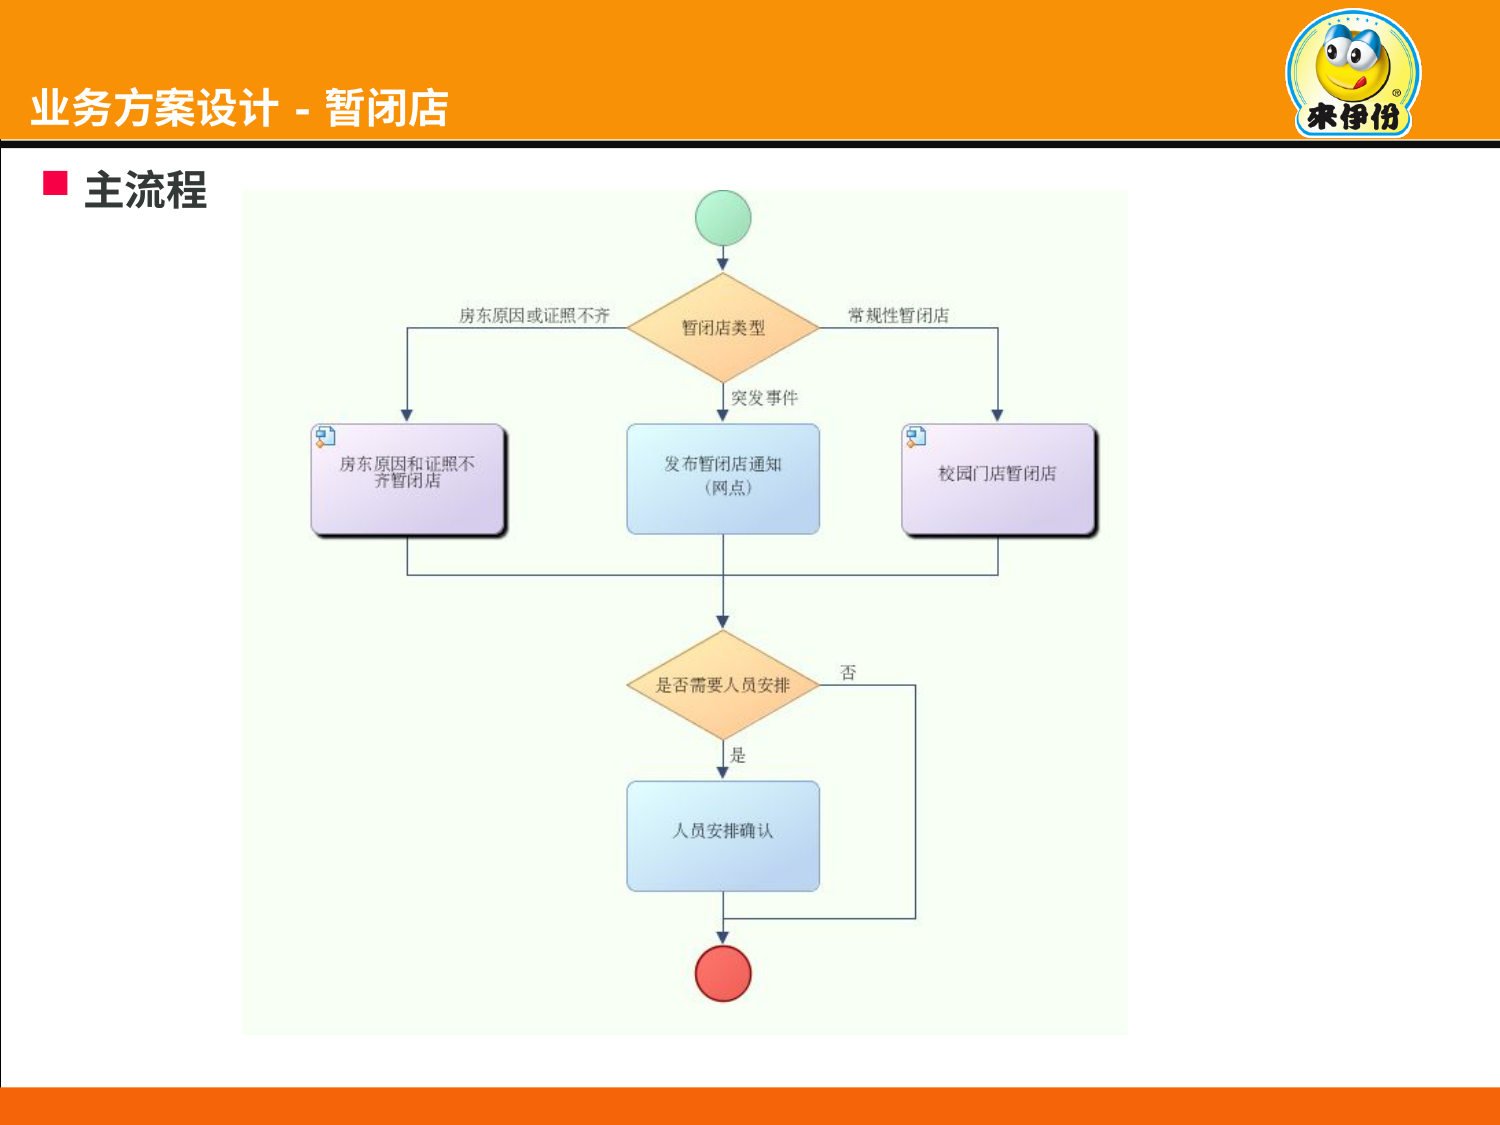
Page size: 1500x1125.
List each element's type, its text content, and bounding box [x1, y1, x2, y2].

picture [1277, 0, 1430, 142]
picture [241, 189, 1129, 1036]
footer [0, 1086, 986, 1125]
title 业务方案设计-暂闭店 [0, 51, 1220, 138]
list 主流程 [33, 157, 1469, 221]
